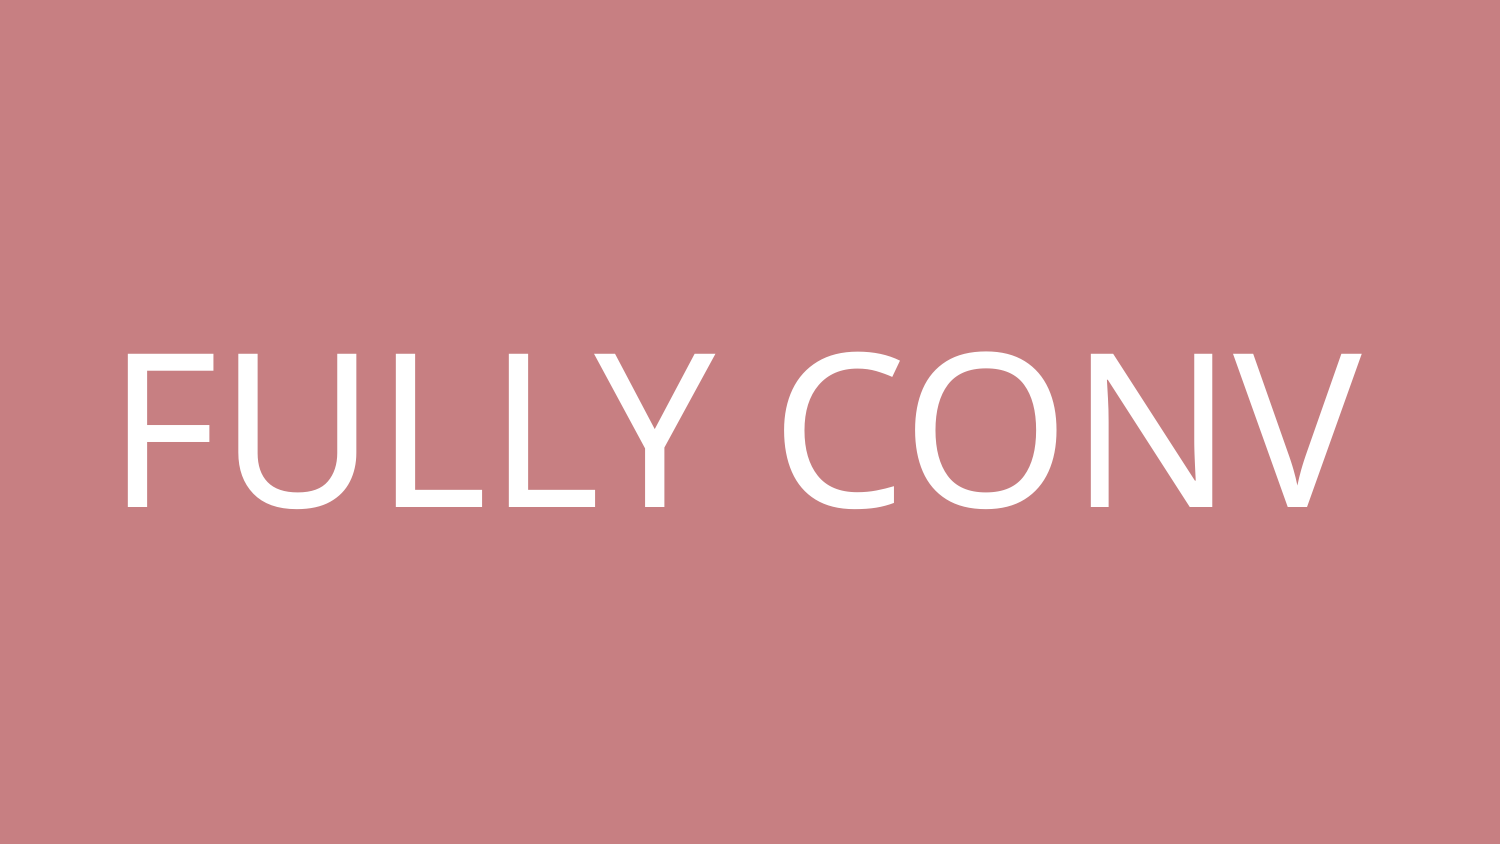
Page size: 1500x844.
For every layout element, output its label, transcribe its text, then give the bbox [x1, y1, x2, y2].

title FULLY CONV [80, 86, 1390, 758]
